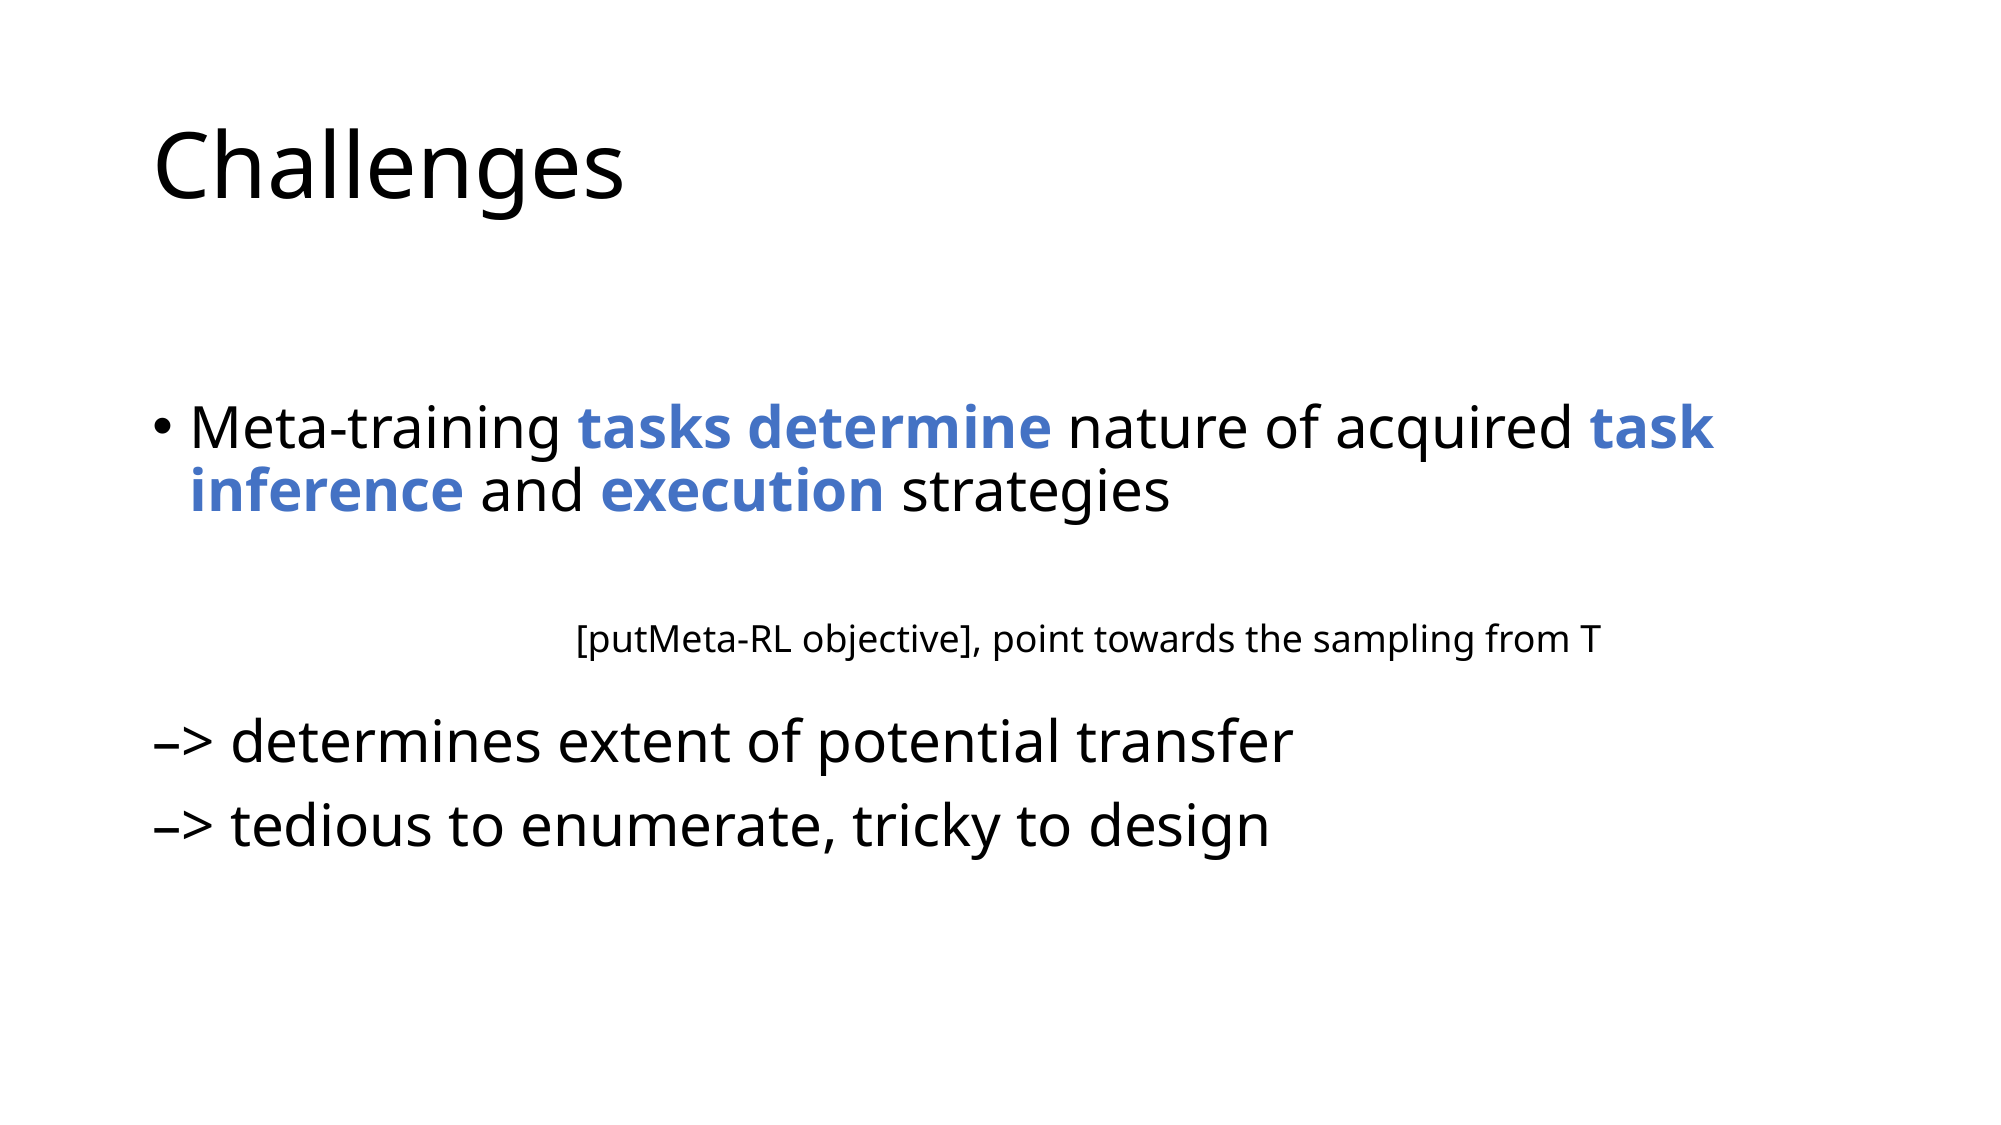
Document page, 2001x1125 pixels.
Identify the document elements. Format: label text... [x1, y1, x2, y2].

list Meta-training tasks determine nature of acquired task inference and execution strategies –> determines extent of potential transfer –> tedious to enumerate, tricky to design [137, 299, 1863, 1014]
title Challenges [137, 59, 1863, 278]
text_box [putMeta-RL objective], point towards the sampling from T [560, 607, 1743, 667]
